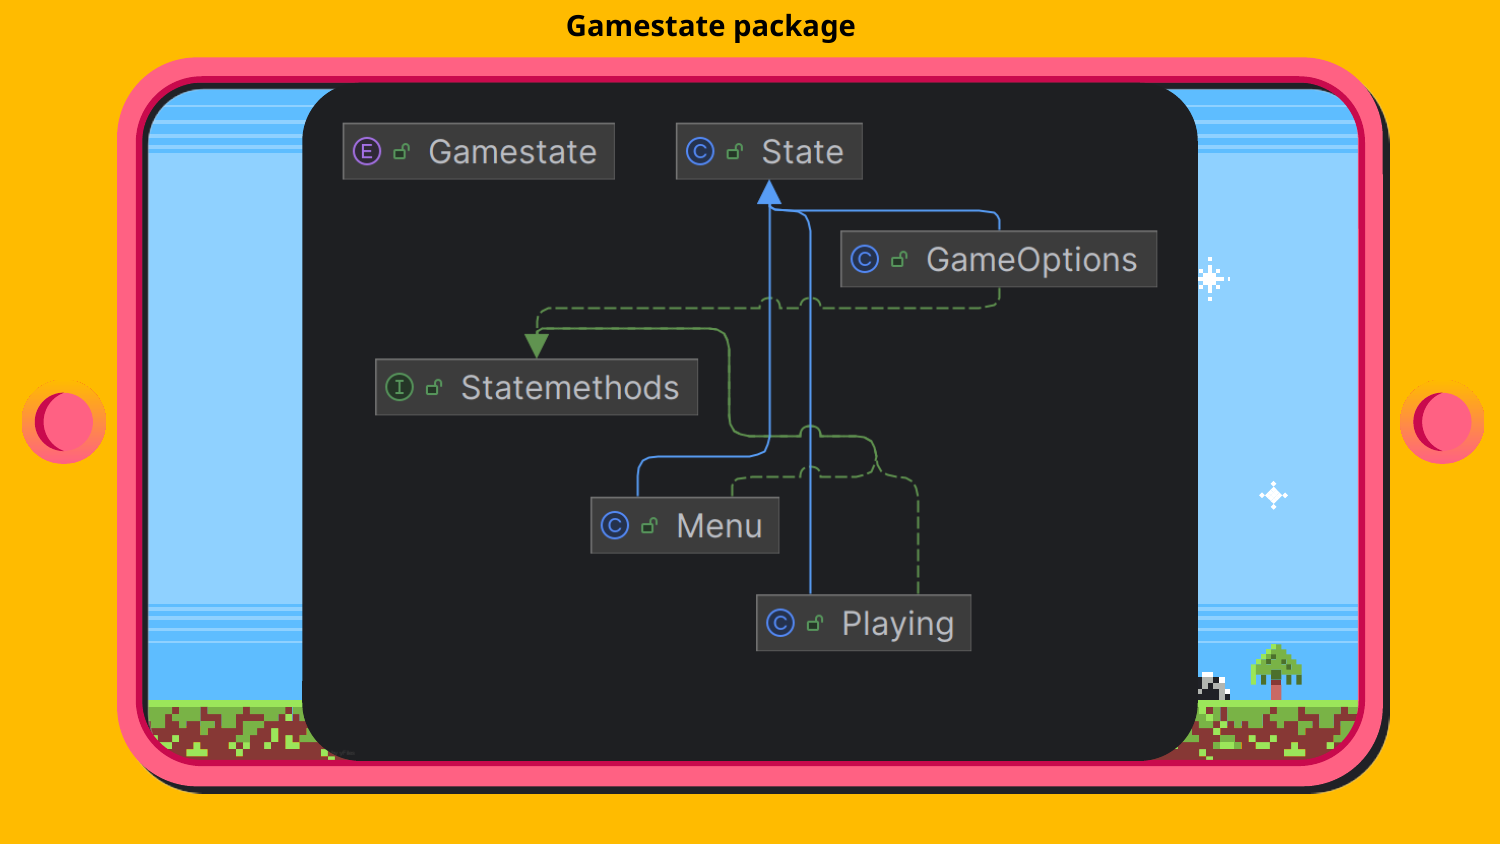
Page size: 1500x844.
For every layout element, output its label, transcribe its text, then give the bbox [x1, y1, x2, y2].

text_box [1204, 256, 1230, 302]
text_box Gamestate package [550, 0, 1301, 50]
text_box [1204, 671, 1231, 701]
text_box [1250, 644, 1302, 701]
picture [302, 82, 1198, 762]
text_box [1263, 484, 1285, 506]
